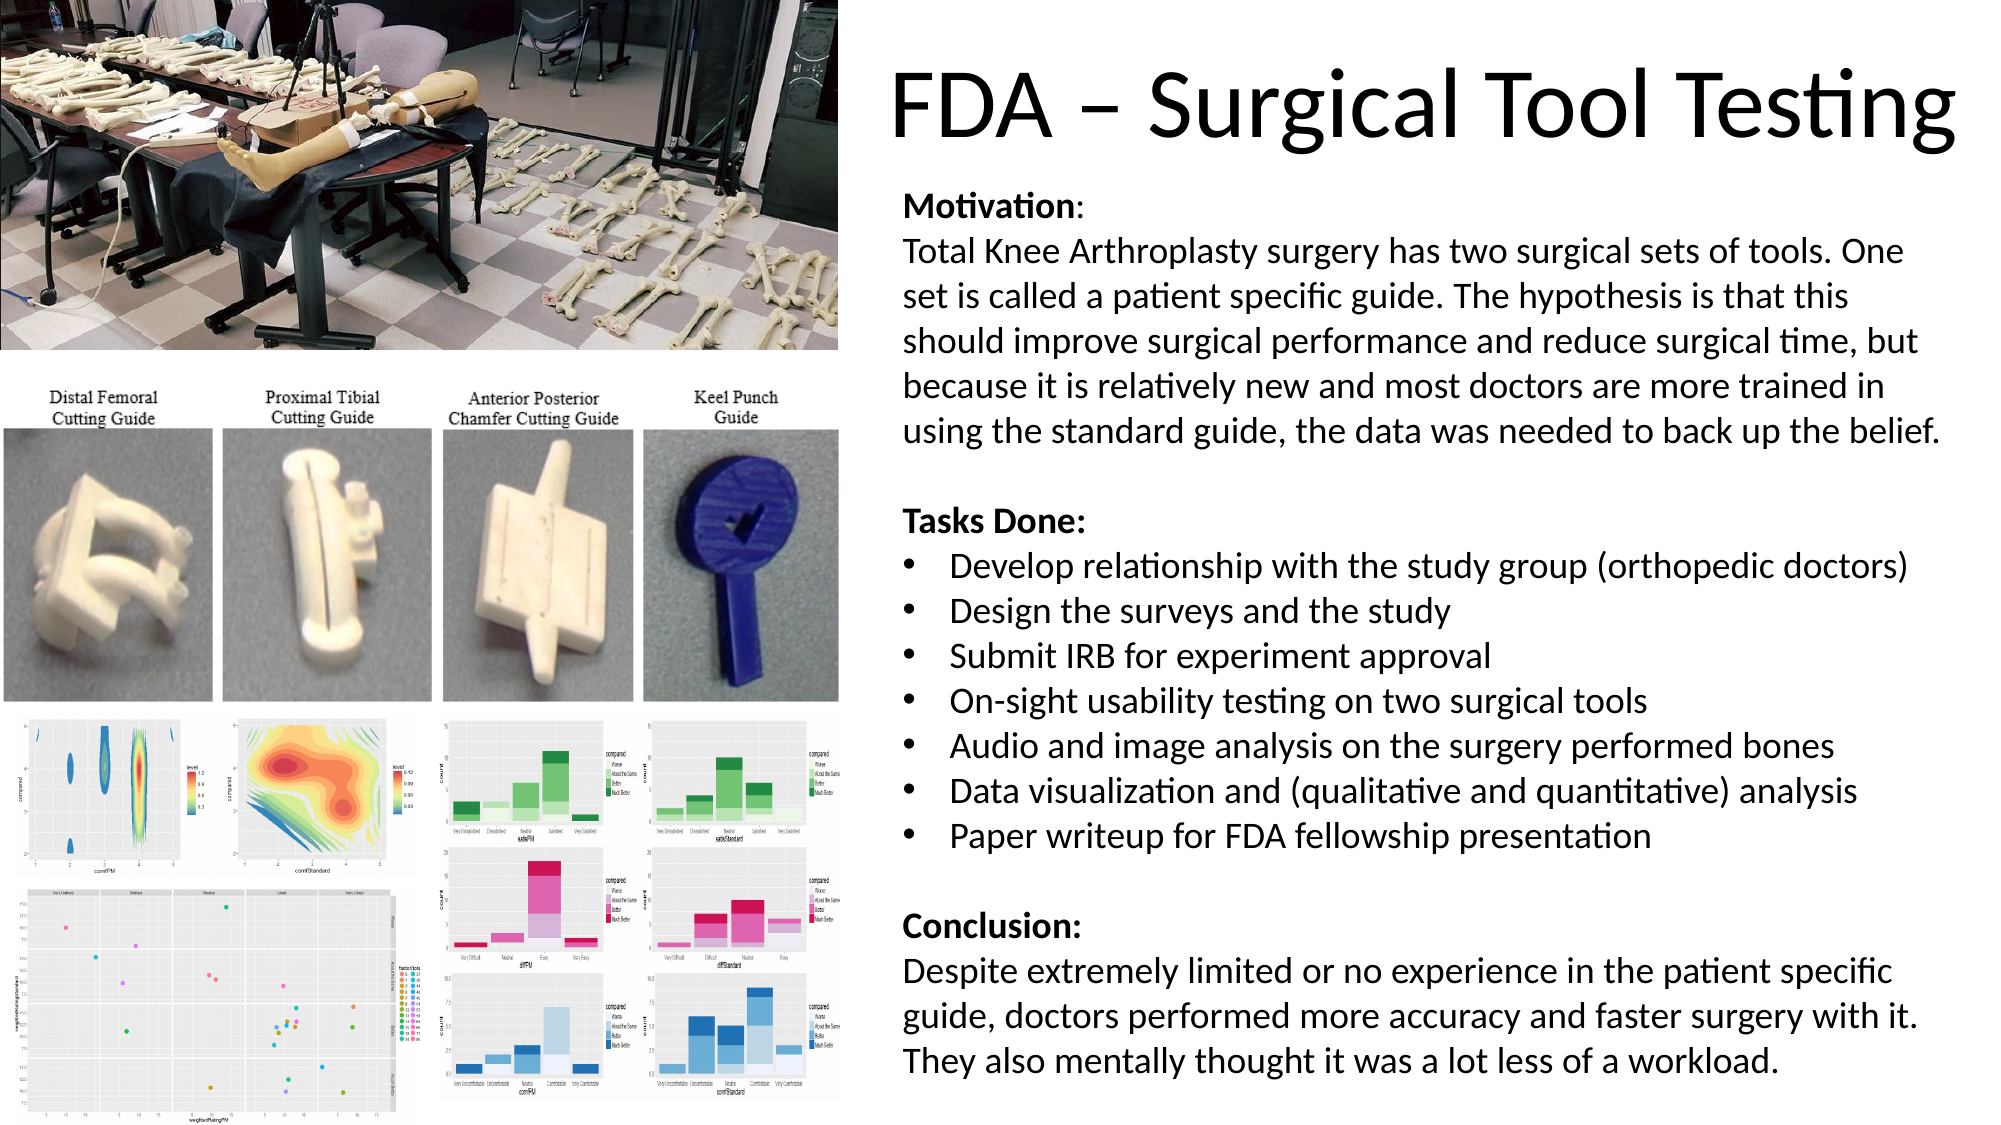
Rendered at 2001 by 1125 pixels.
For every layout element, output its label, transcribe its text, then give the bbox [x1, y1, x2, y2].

picture [15, 713, 420, 877]
text_box FDA – Surgical Tool Testing [874, 29, 1974, 165]
picture [15, 887, 420, 1125]
picture [436, 713, 841, 1098]
text_box Motivation: Total Knee Arthroplasty surgery has two surgical sets of tools. One set is called a patient specific guide. The hypothesis is that this should improve surgical performance and reduce surgical time, but because it is relatively new and most doctors are more trained in using the standard guide, the data was needed to back up the belief. Tasks Done: Develop relationship with the study group (orthopedic doctors) Design the surveys and the study Submit IRB for experiment approval On-sight usability testing on two surgical tools Audio and image analysis on the surgery performed bones Data visualization and (qualitative and quantitative) analysis Paper writeup for FDA fellowship presentation Conclusion: Despite extremely limited or no experience in the patient specific guide, doctors performed more accuracy and faster surgery with it. They also mentally thought it was a lot less of a workload. [887, 173, 1961, 1089]
picture [0, 0, 840, 350]
picture [0, 377, 840, 703]
